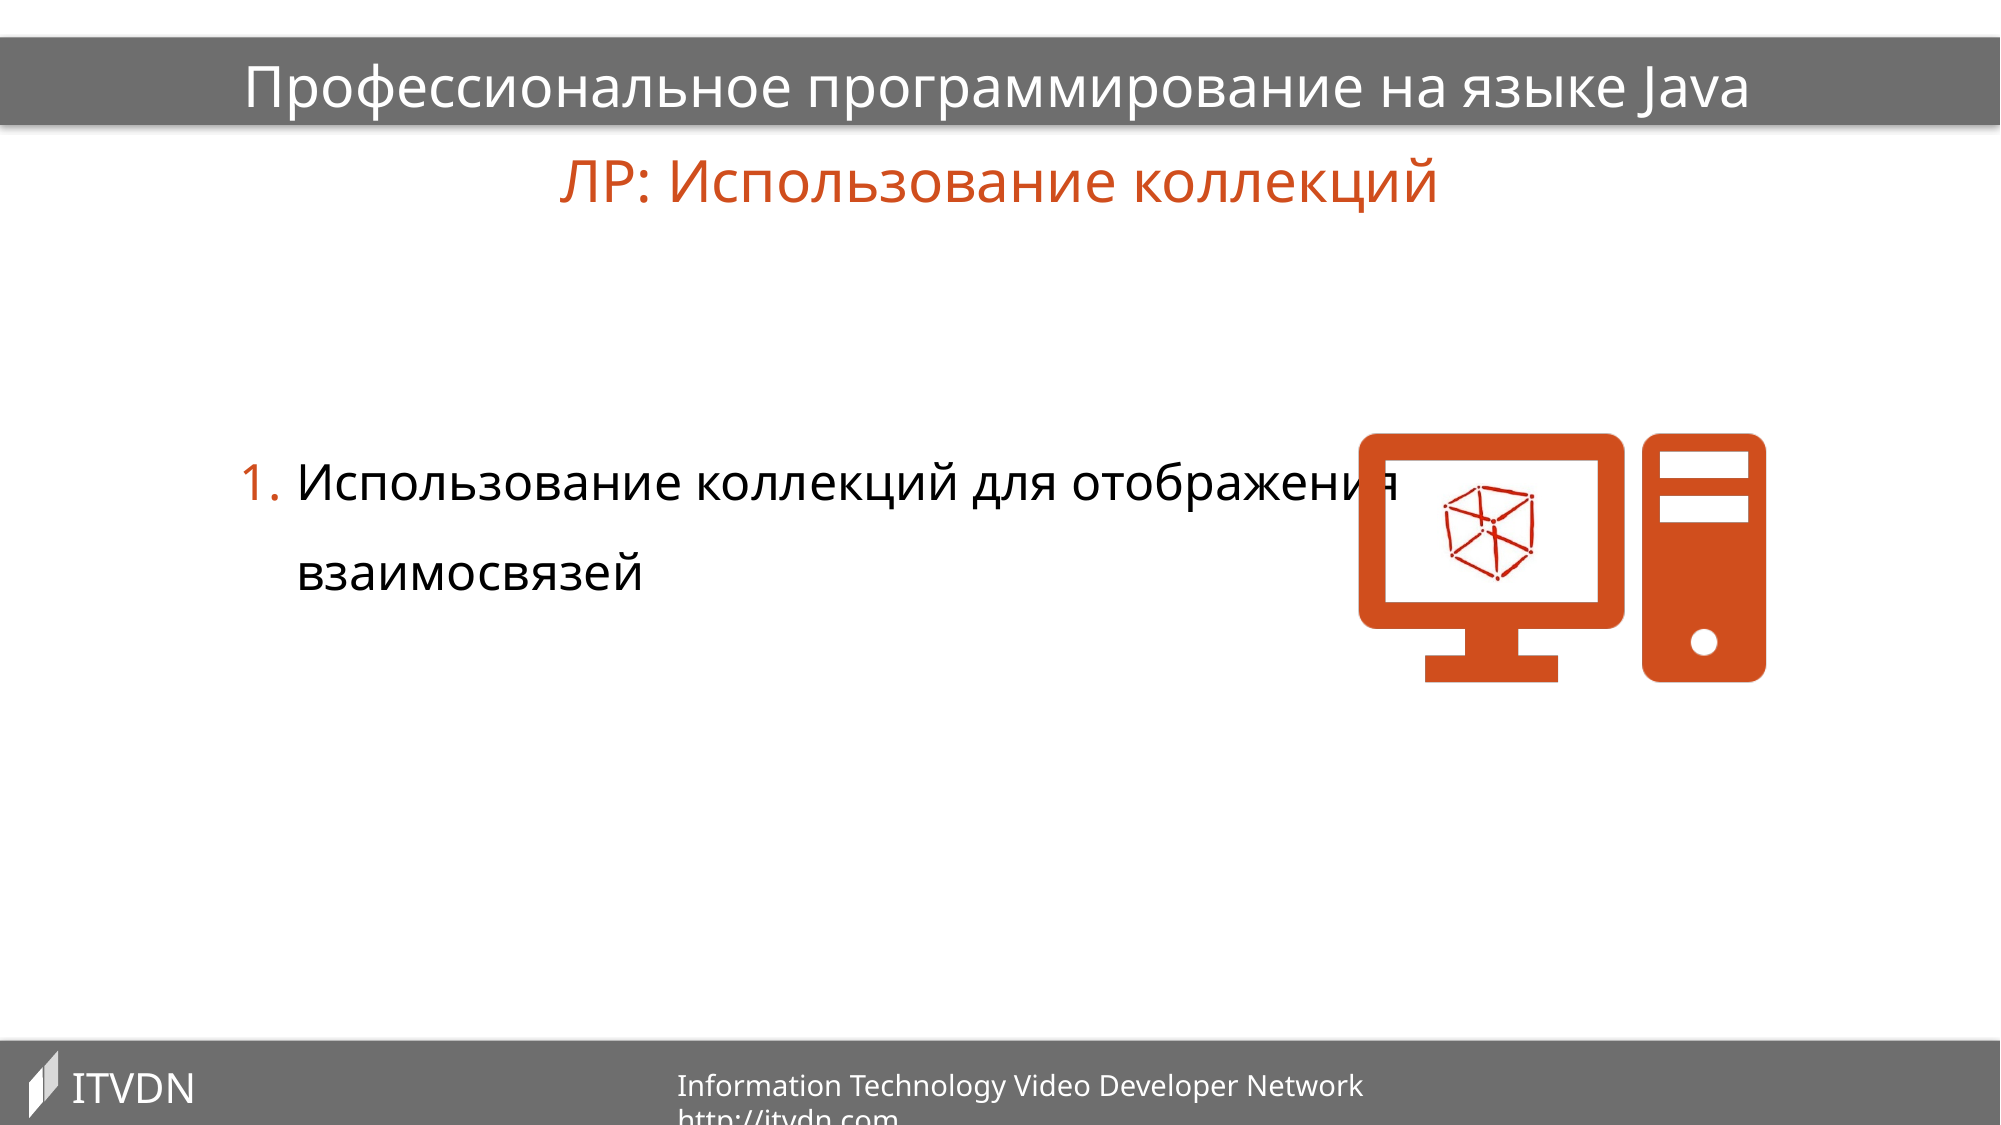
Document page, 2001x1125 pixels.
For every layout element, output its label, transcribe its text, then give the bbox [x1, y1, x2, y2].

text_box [28, 1050, 59, 1119]
text_box ITVDN [62, 1054, 212, 1120]
picture [1349, 345, 1776, 771]
text_box Information Technology Video Developer Network http://itvdn.com [662, 1059, 1963, 1125]
text_box Профессиональное программирование на языке Java [207, 37, 1788, 132]
text_box ЛР: Использование коллекций [324, 138, 1675, 225]
text_box [0, 34, 2000, 128]
text_box [0, 1037, 2000, 1125]
text_box Использование коллекций для отображения взаимосвязей [223, 410, 1514, 827]
